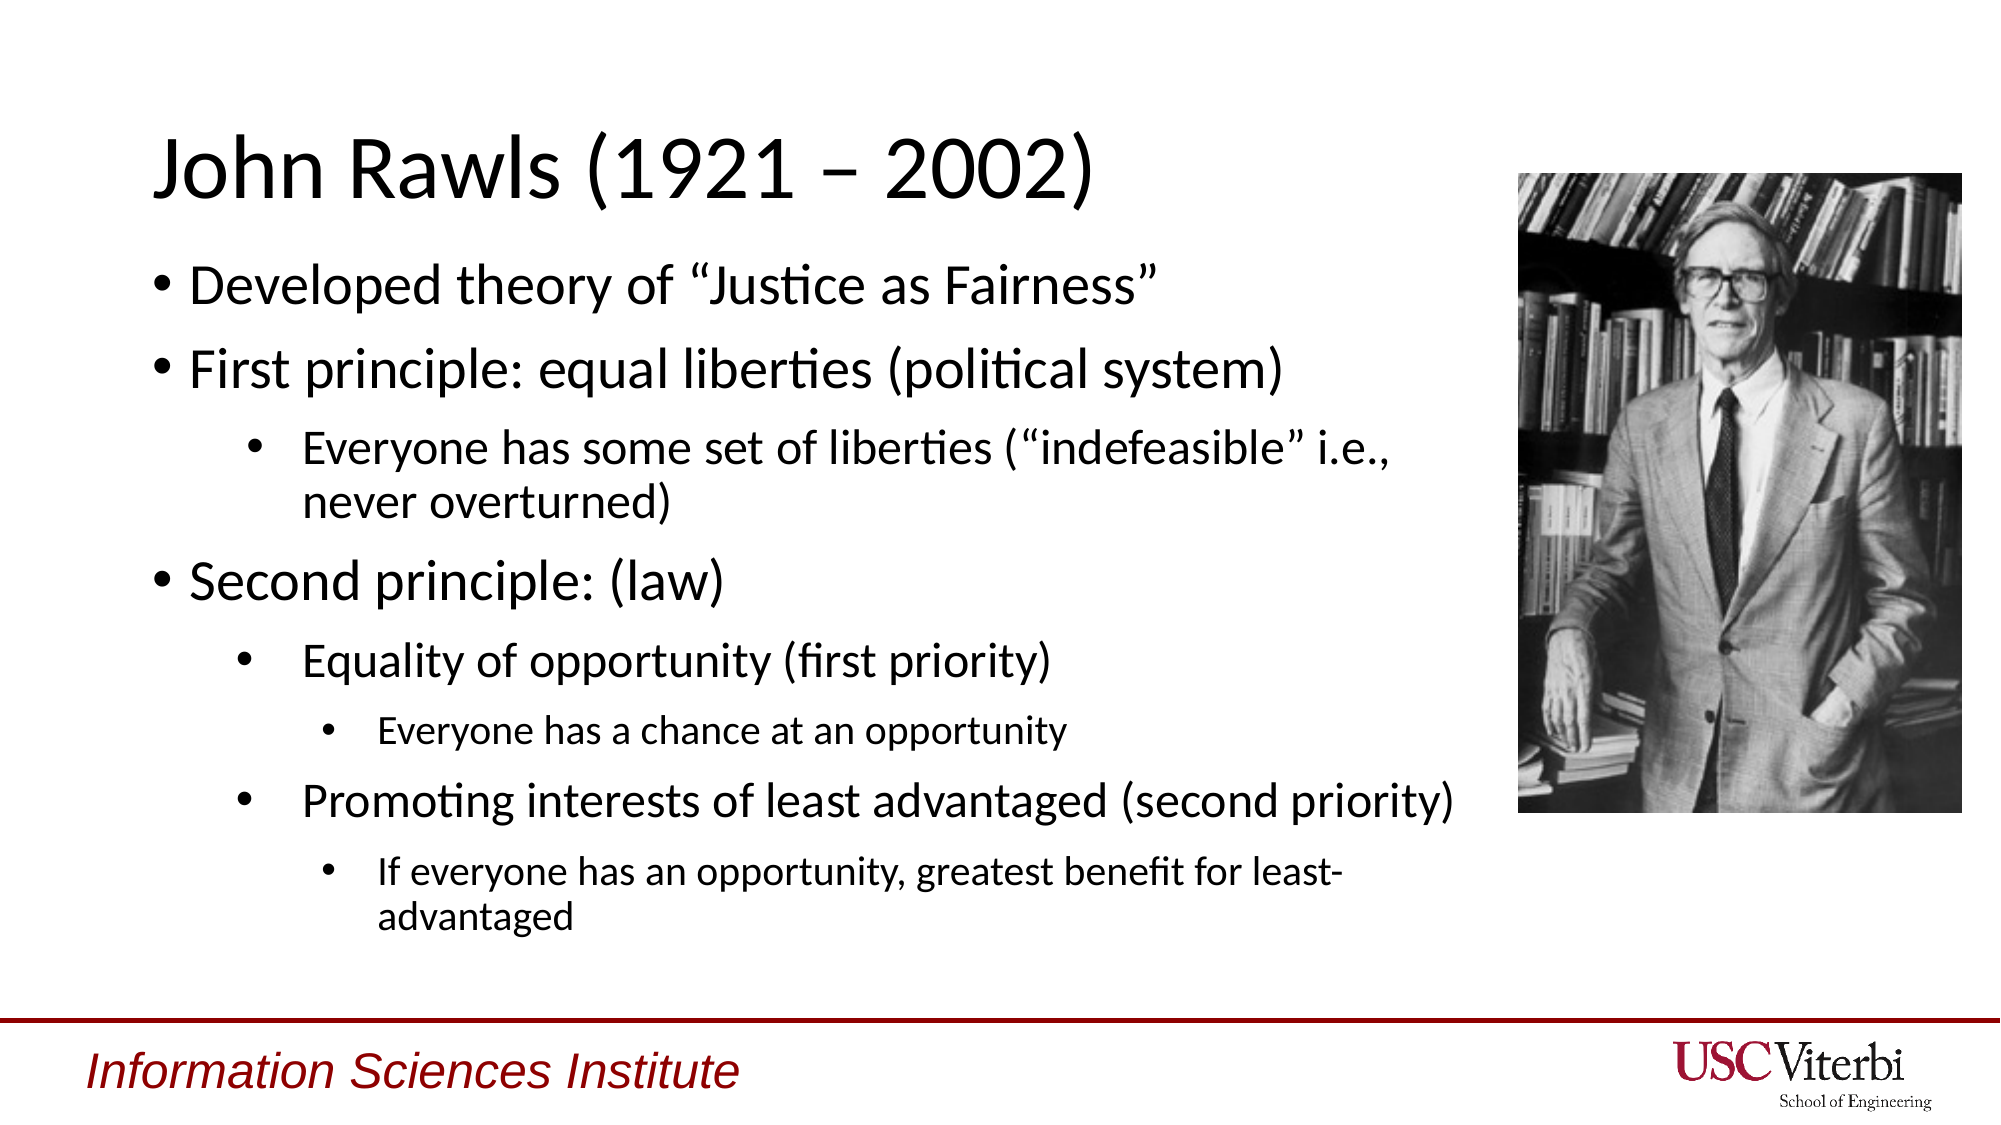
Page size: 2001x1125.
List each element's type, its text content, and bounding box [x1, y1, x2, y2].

title John Rawls (1921 – 2002) [137, 59, 1607, 246]
picture [1641, 1027, 1964, 1118]
picture [1518, 173, 1963, 813]
list Developed theory of “Justice as Fairness” First principle: equal liberties (political system) Everyone has some set of liberties (“indefeasible” i.e., never overturned) Second principle: (law) Equality of opportunity (first priority) Everyone has a chance at an opportunity Promoting interests of least advantaged (second priority) If everyone has an opportunity, greatest benefit for least-advantaged [137, 246, 1519, 1014]
